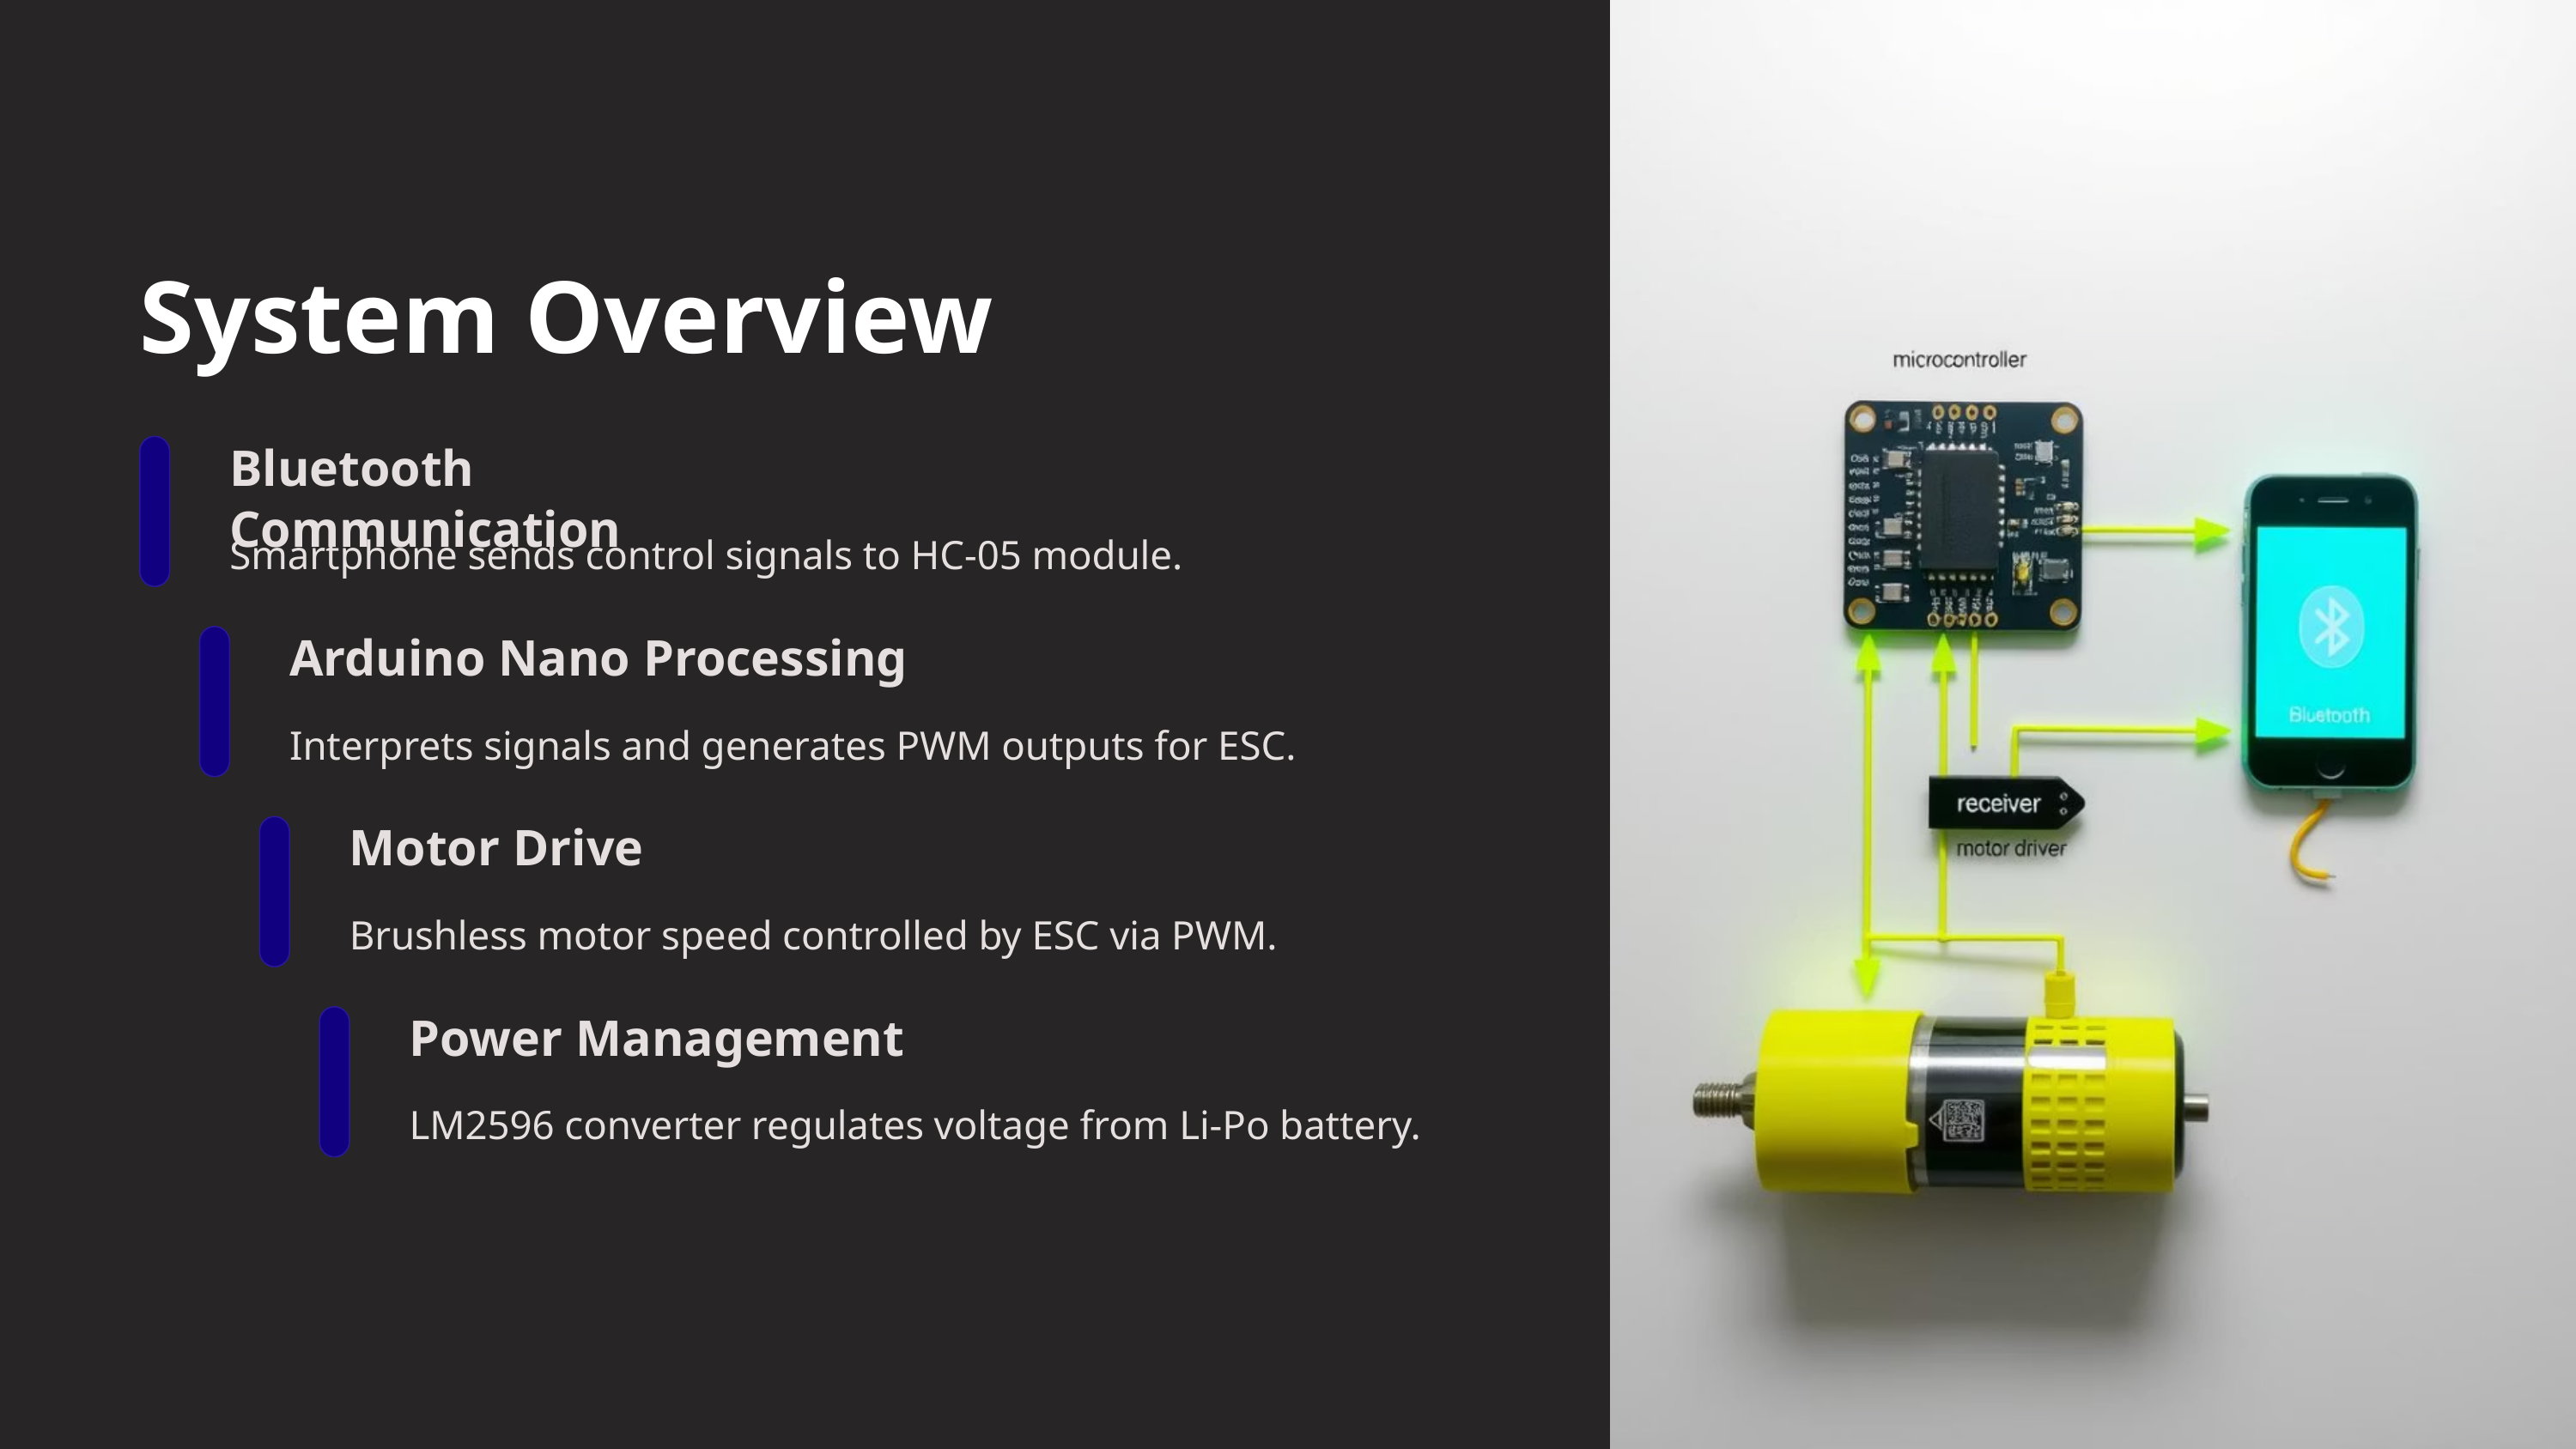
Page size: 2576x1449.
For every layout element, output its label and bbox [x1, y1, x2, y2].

text_box [349, 902, 1471, 967]
text_box [319, 1005, 350, 1158]
text_box [198, 625, 231, 778]
text_box [0, 0, 2576, 1449]
text_box [349, 815, 849, 880]
text_box [258, 815, 291, 968]
text_box [139, 251, 1139, 377]
text_box [409, 1006, 909, 1070]
text_box [289, 712, 1471, 777]
text_box [138, 435, 171, 588]
text_box [289, 626, 909, 689]
text_box [409, 1093, 1471, 1157]
text_box [229, 436, 864, 500]
text_box [229, 522, 1471, 587]
